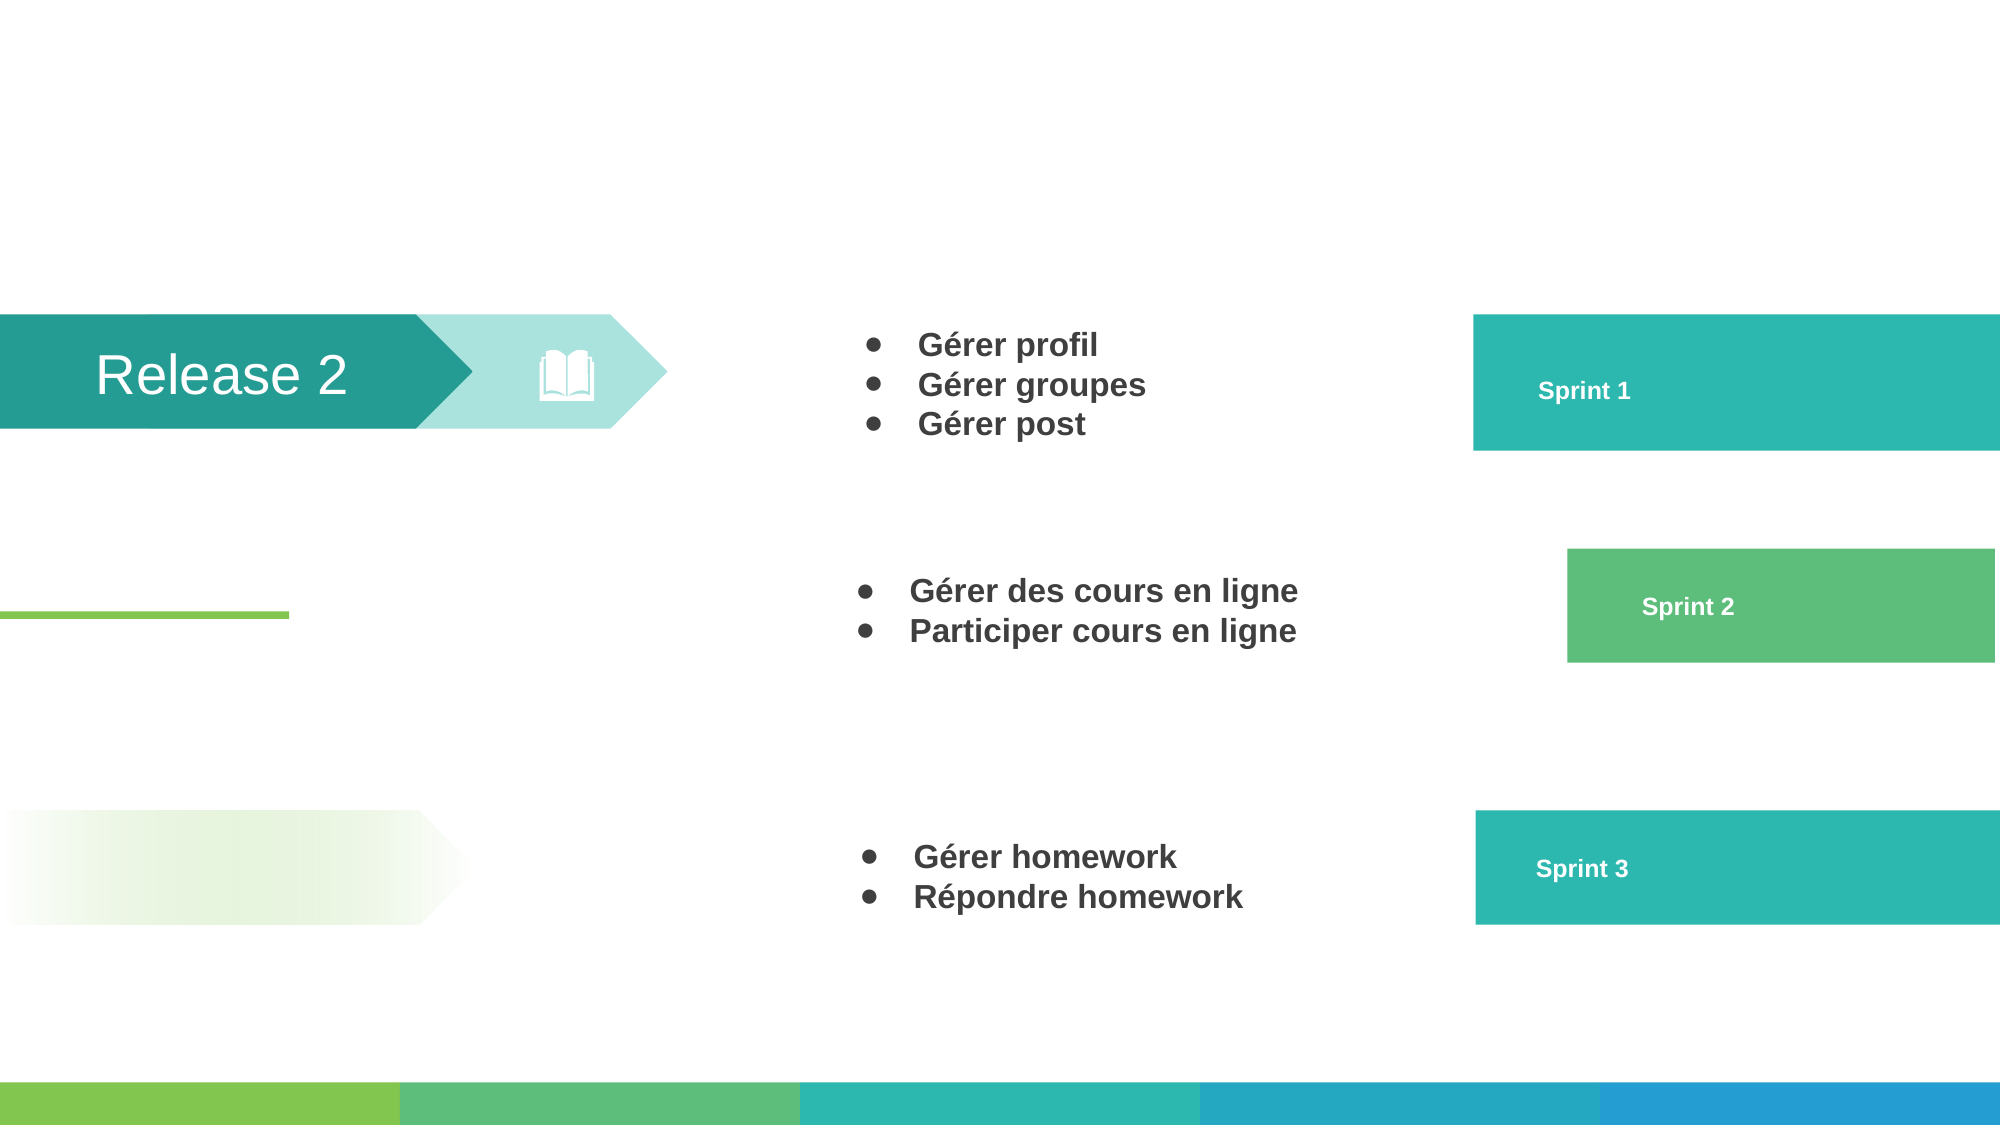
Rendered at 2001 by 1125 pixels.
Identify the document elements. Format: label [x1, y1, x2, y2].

text_box [0, 314, 2000, 451]
text_box [2, 810, 2000, 925]
text_box [539, 548, 1996, 663]
